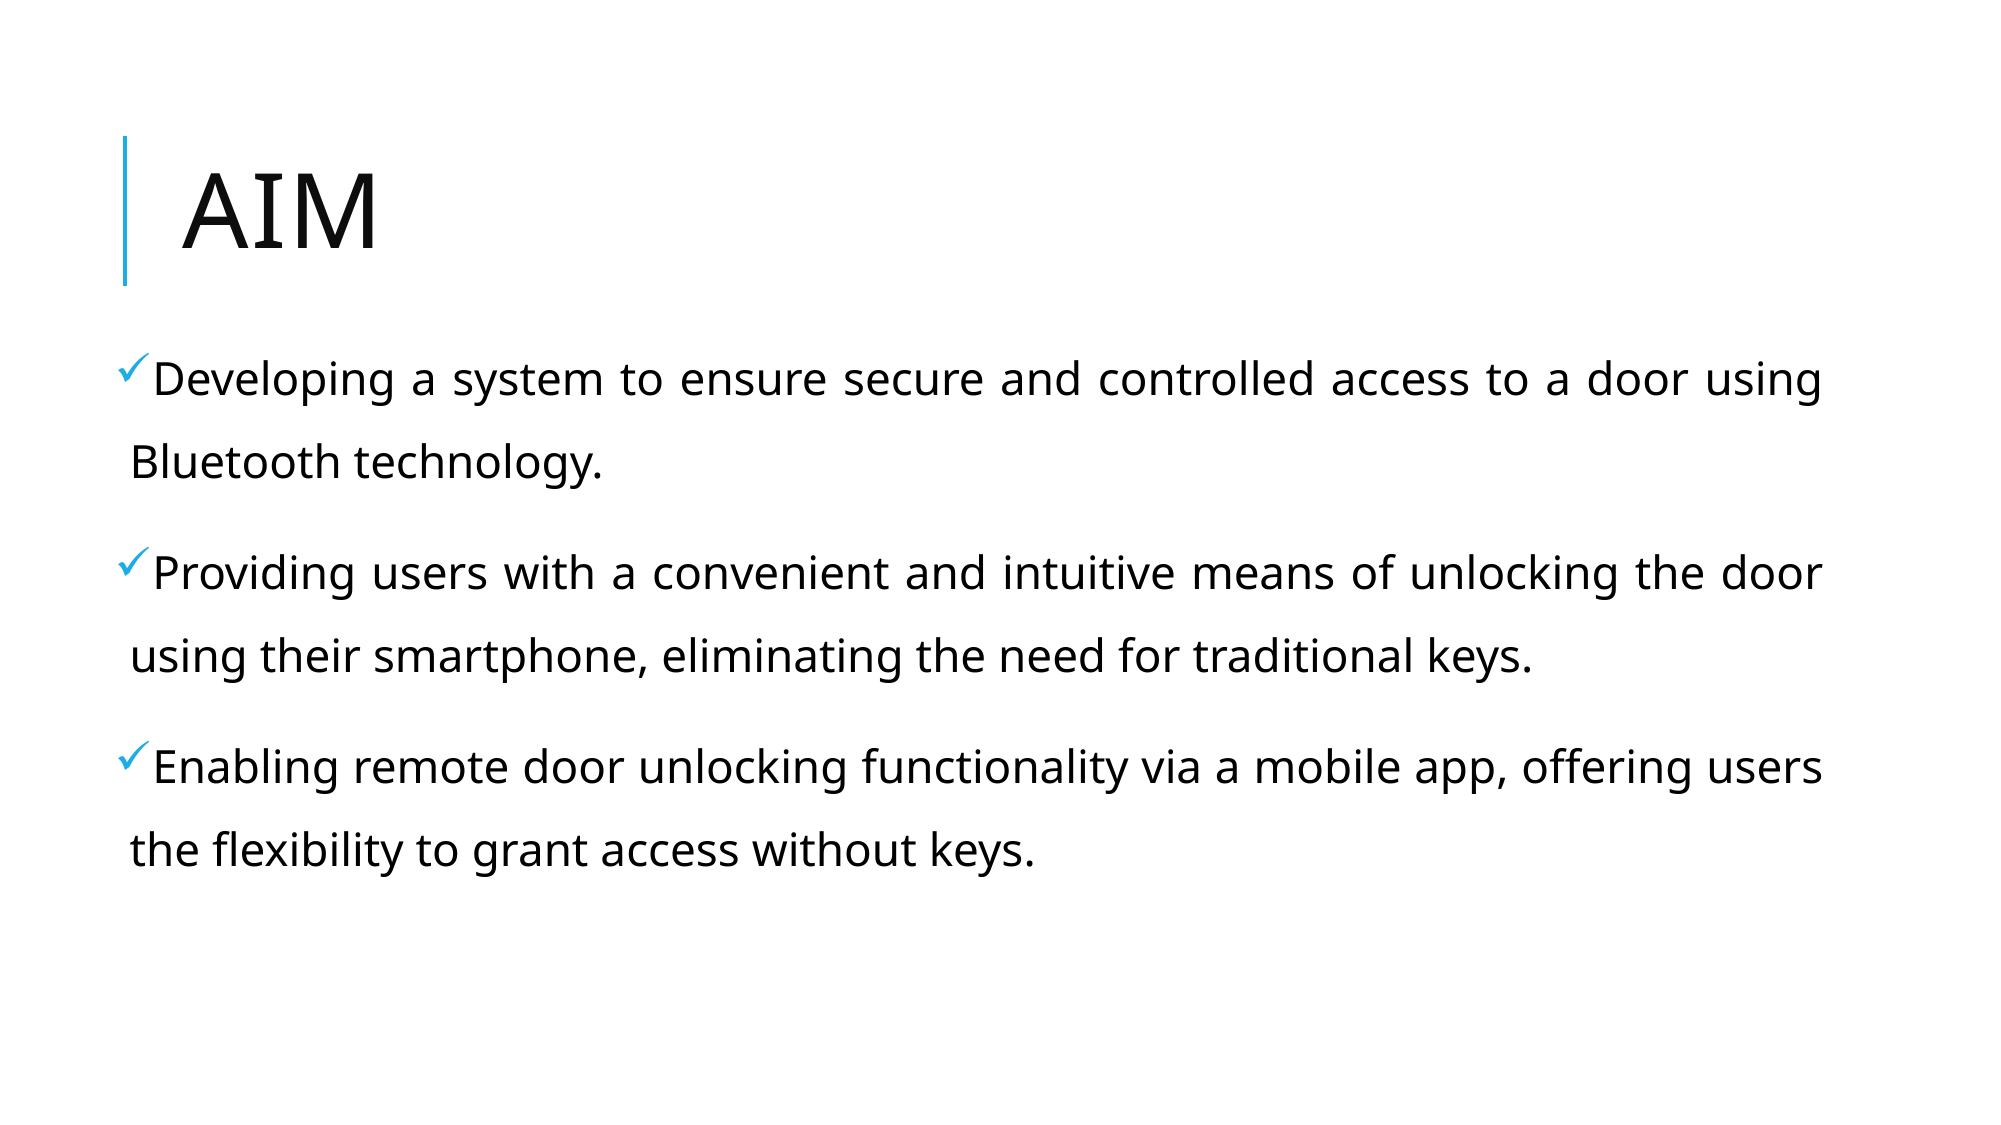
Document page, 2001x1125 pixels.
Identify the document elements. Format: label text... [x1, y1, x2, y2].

list Developing a system to ensure secure and controlled access to a door using Bluetooth technology. Providing users with a convenient and intuitive means of unlocking the door using their smartphone, eliminating the need for traditional keys. Enabling remote door unlocking functionality via a mobile app, offering users the flexibility to grant access without keys. [107, 315, 1832, 1029]
title AIM [168, 96, 1763, 315]
